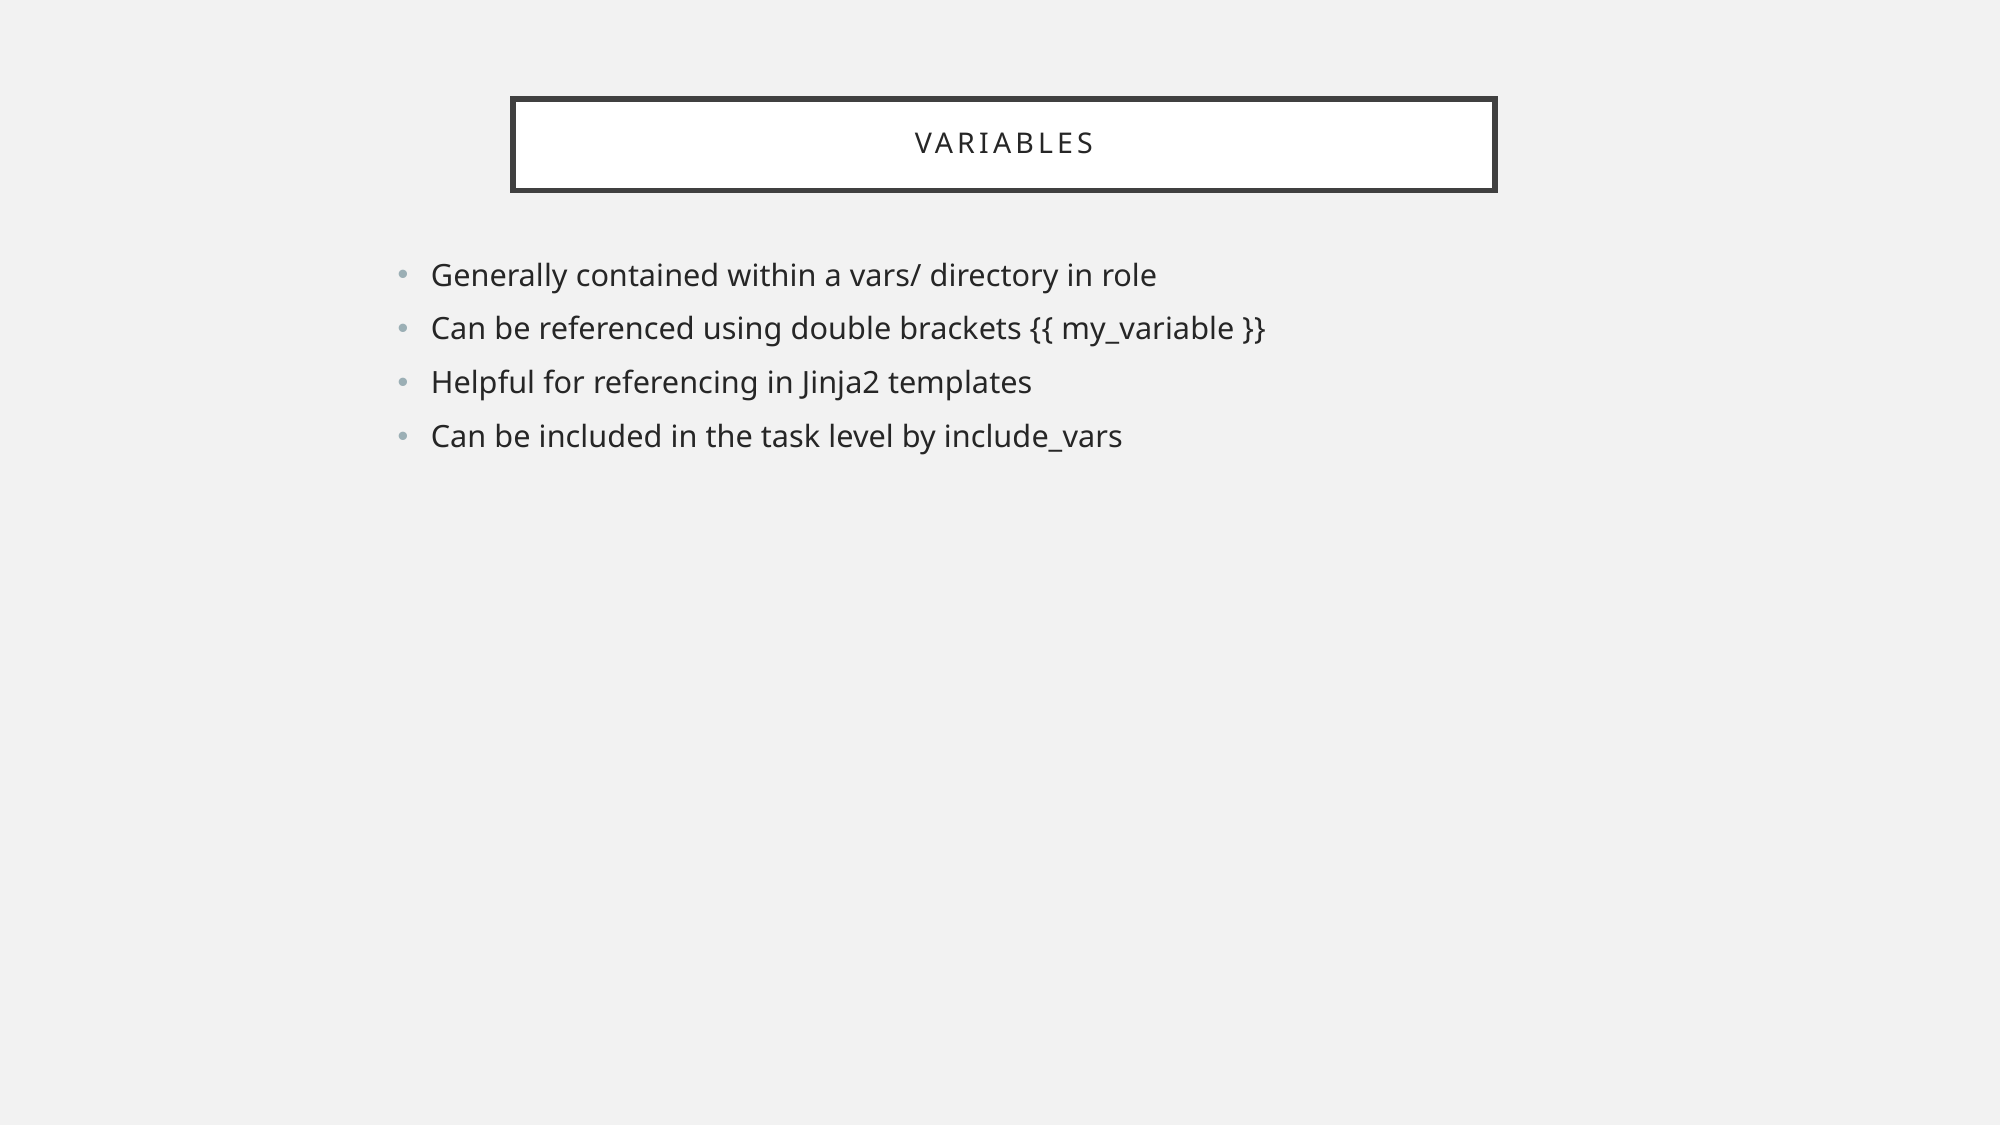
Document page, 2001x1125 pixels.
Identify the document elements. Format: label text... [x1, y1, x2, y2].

list Generally contained within a vars/ directory in role Can be referenced using double brackets {{ my_variable }} Helpful for referencing in Jinja2 templates Can be included in the task level by include_vars [382, 247, 1651, 464]
title variables [510, 96, 1498, 193]
